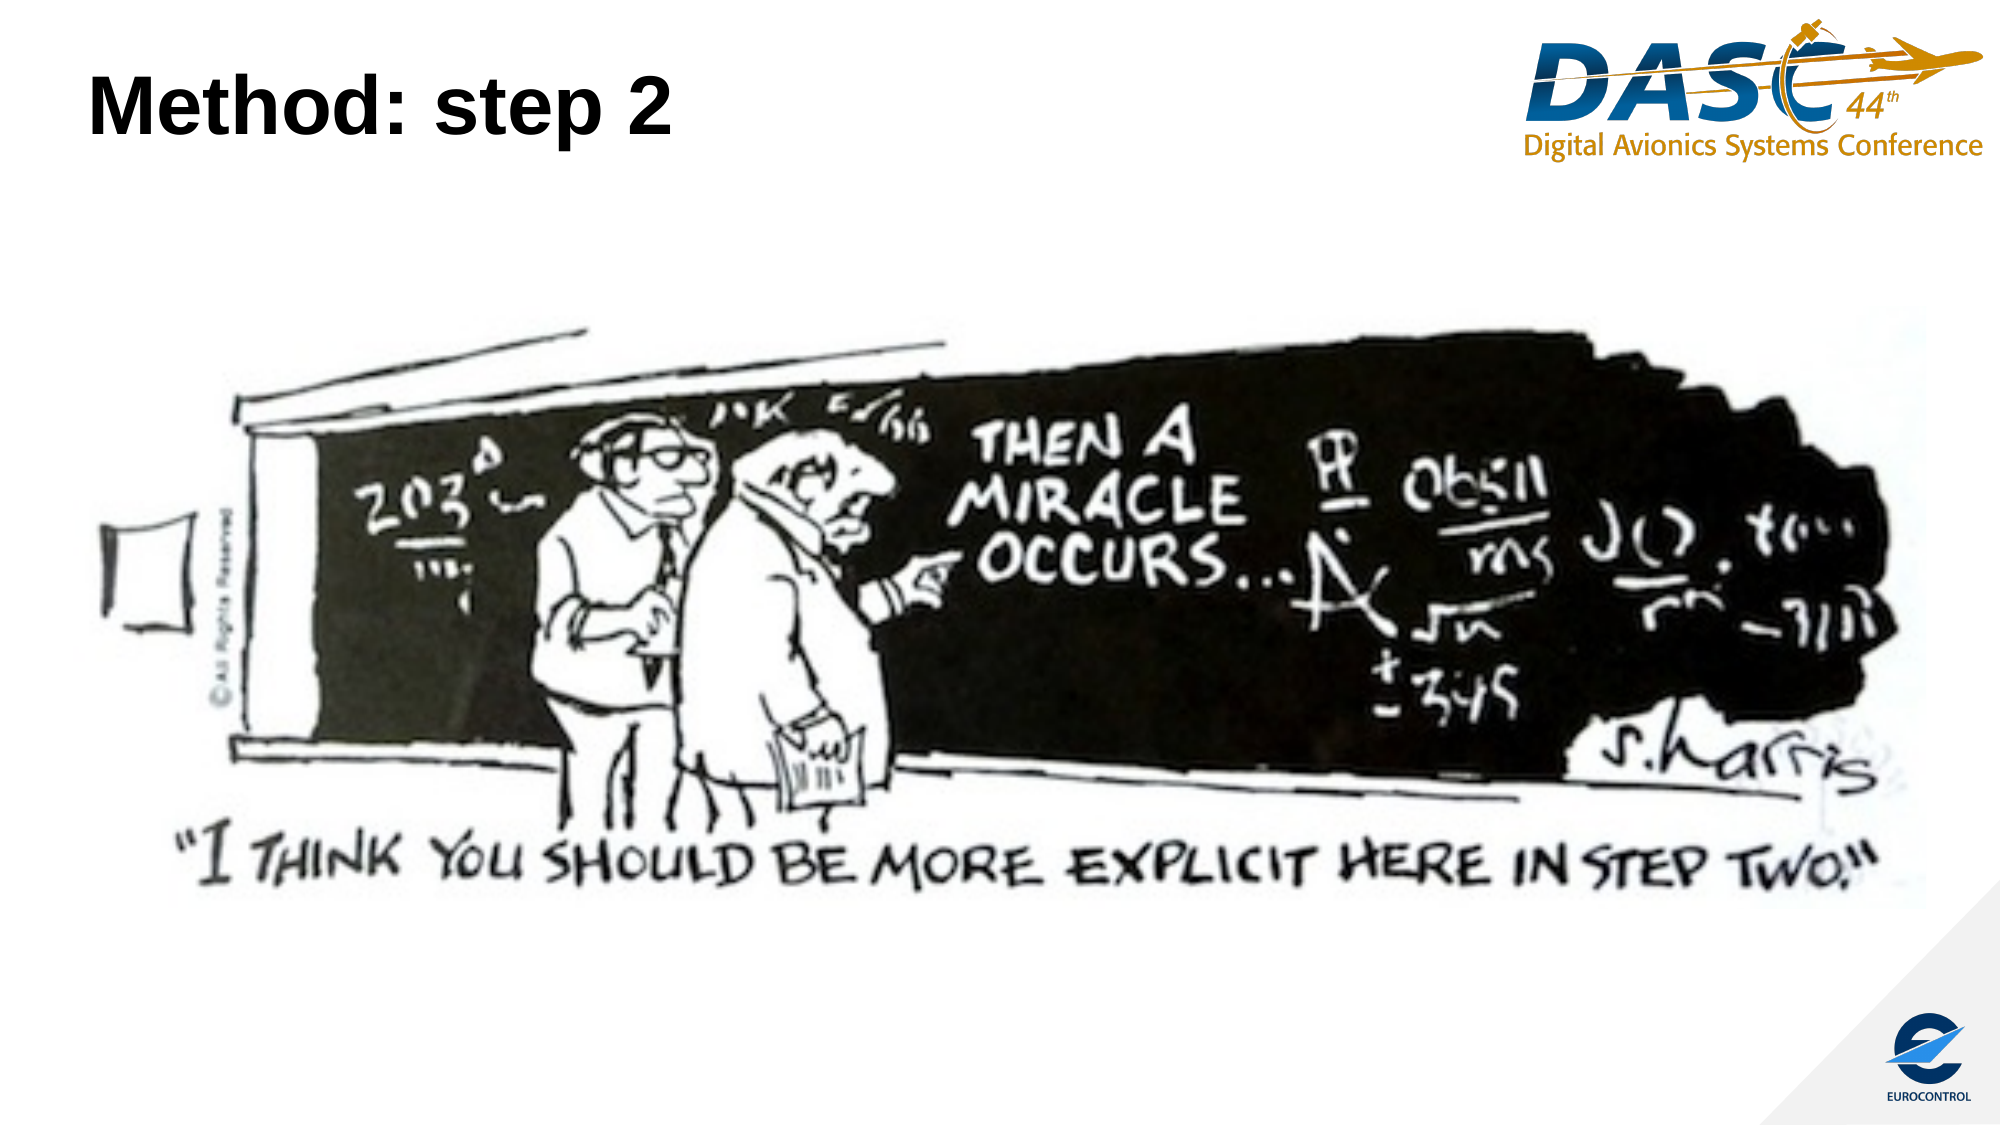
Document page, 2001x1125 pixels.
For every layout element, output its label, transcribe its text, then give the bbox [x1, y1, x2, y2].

title Method: step 2 [71, 54, 1797, 259]
picture [1885, 1013, 1971, 1101]
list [73, 306, 1927, 909]
picture [1520, 16, 1988, 163]
